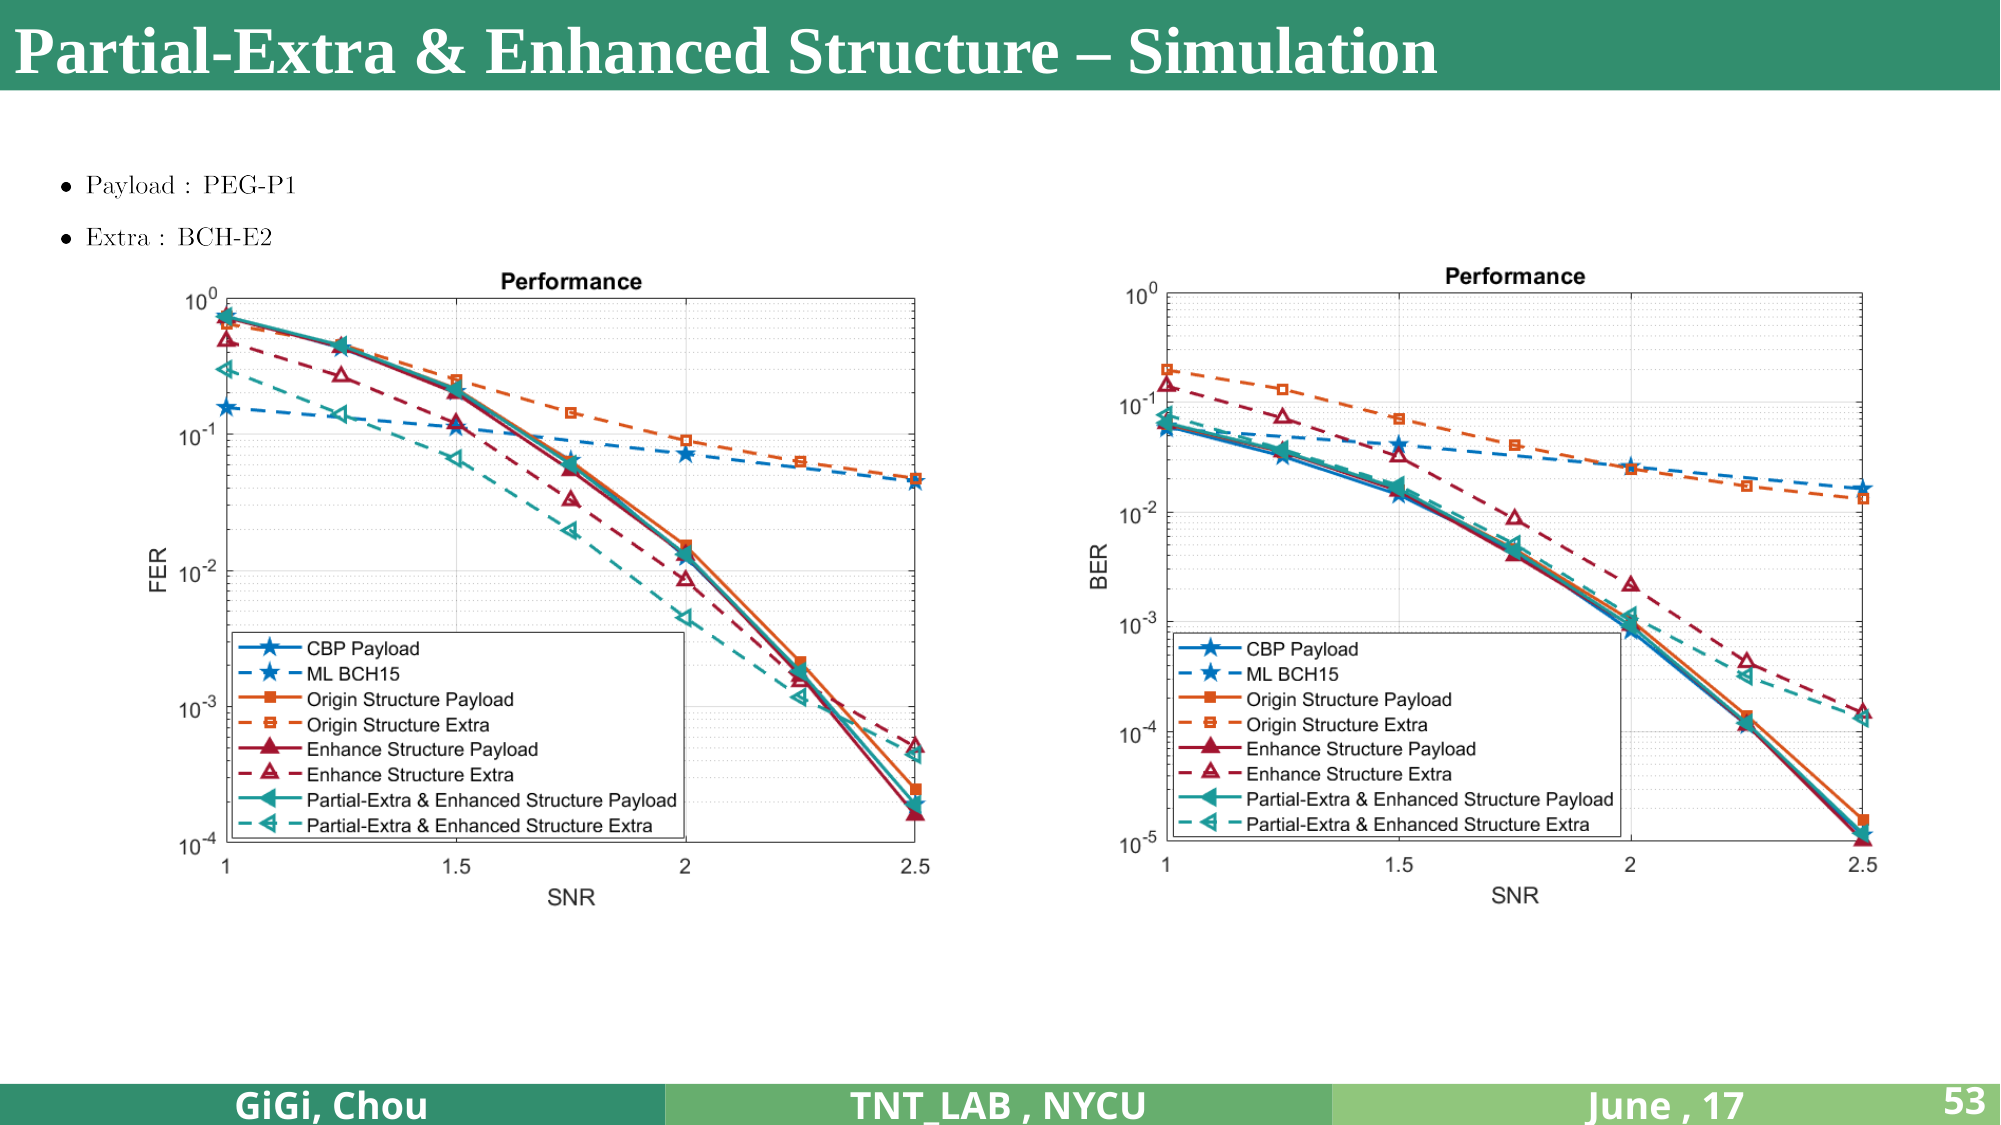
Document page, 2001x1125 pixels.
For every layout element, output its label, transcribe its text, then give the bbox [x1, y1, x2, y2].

text_box Partial-Extra & Enhanced Structure – Simulation [0, 0, 1746, 95]
picture [135, 264, 943, 916]
slide_number 53 [1551, 1083, 2000, 1121]
picture [1071, 264, 1899, 916]
picture [60, 174, 295, 246]
